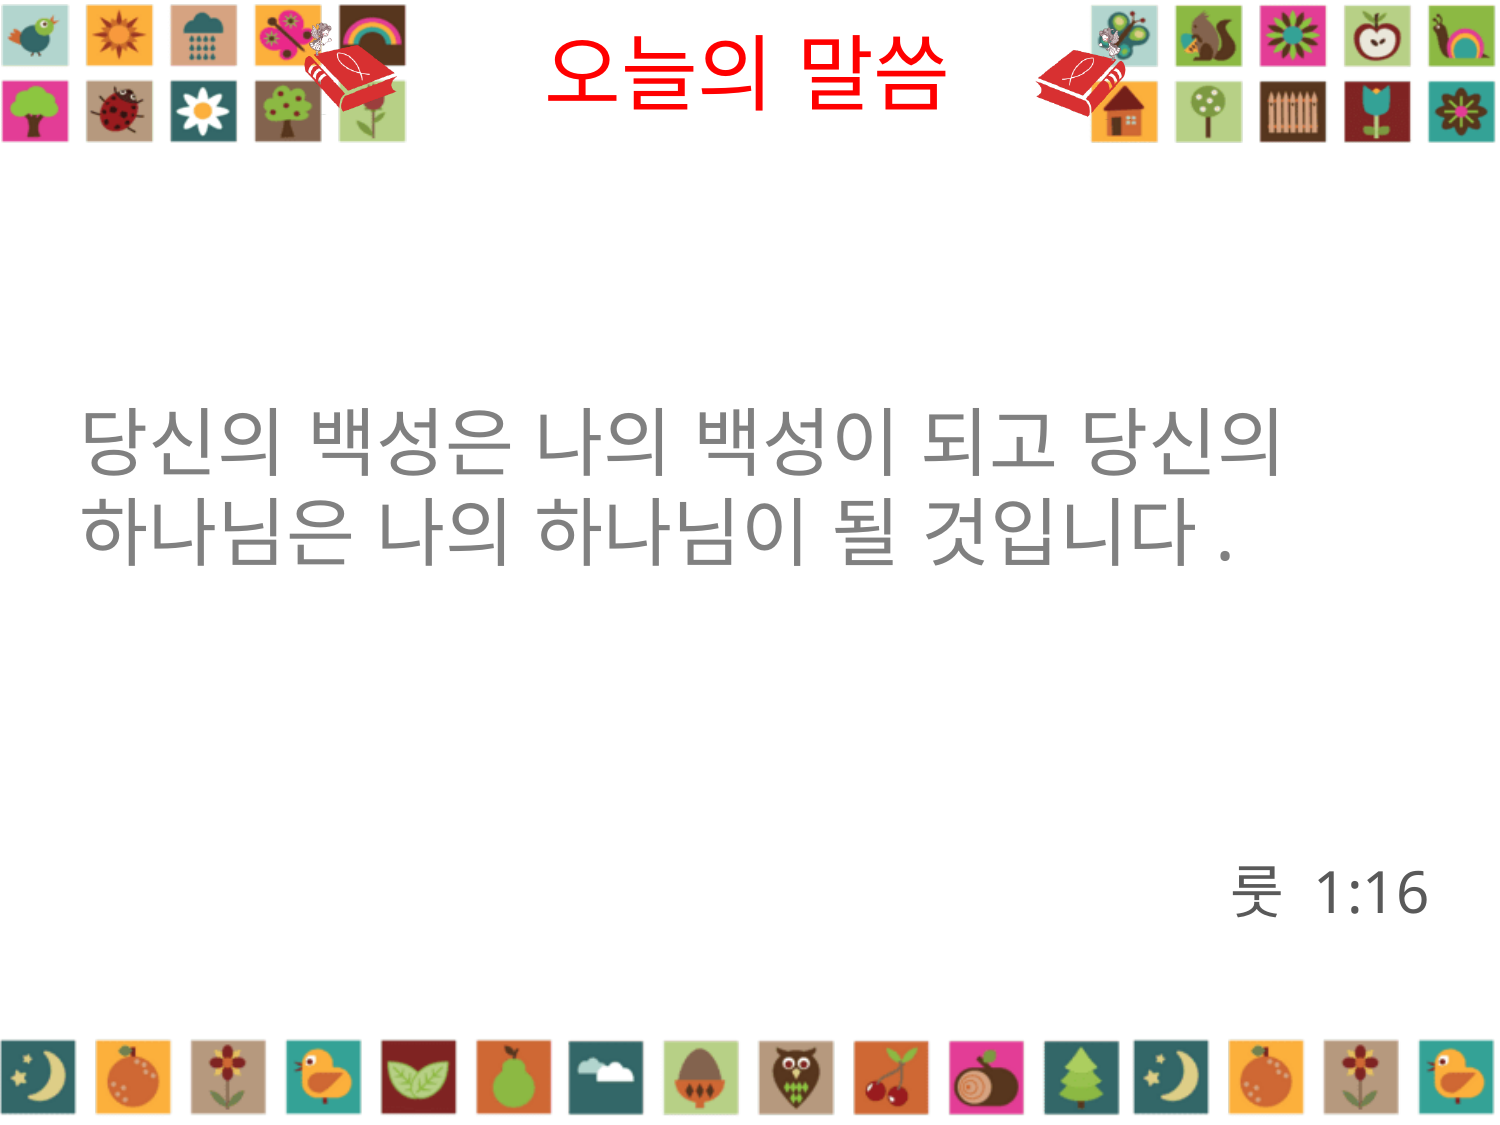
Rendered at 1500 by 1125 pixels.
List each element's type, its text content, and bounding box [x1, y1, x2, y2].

text_box 오늘의 말씀 [425, 13, 1077, 129]
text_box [0, 1028, 1500, 1118]
text_box 당신의 백성은 나의 백성이 되고 당신의 하나님은 나의 하나님이 될 것입니다. [64, 387, 1412, 583]
text_box 룻 1:16 [812, 848, 1444, 933]
picture [1003, 3, 1500, 150]
picture [0, 3, 430, 150]
